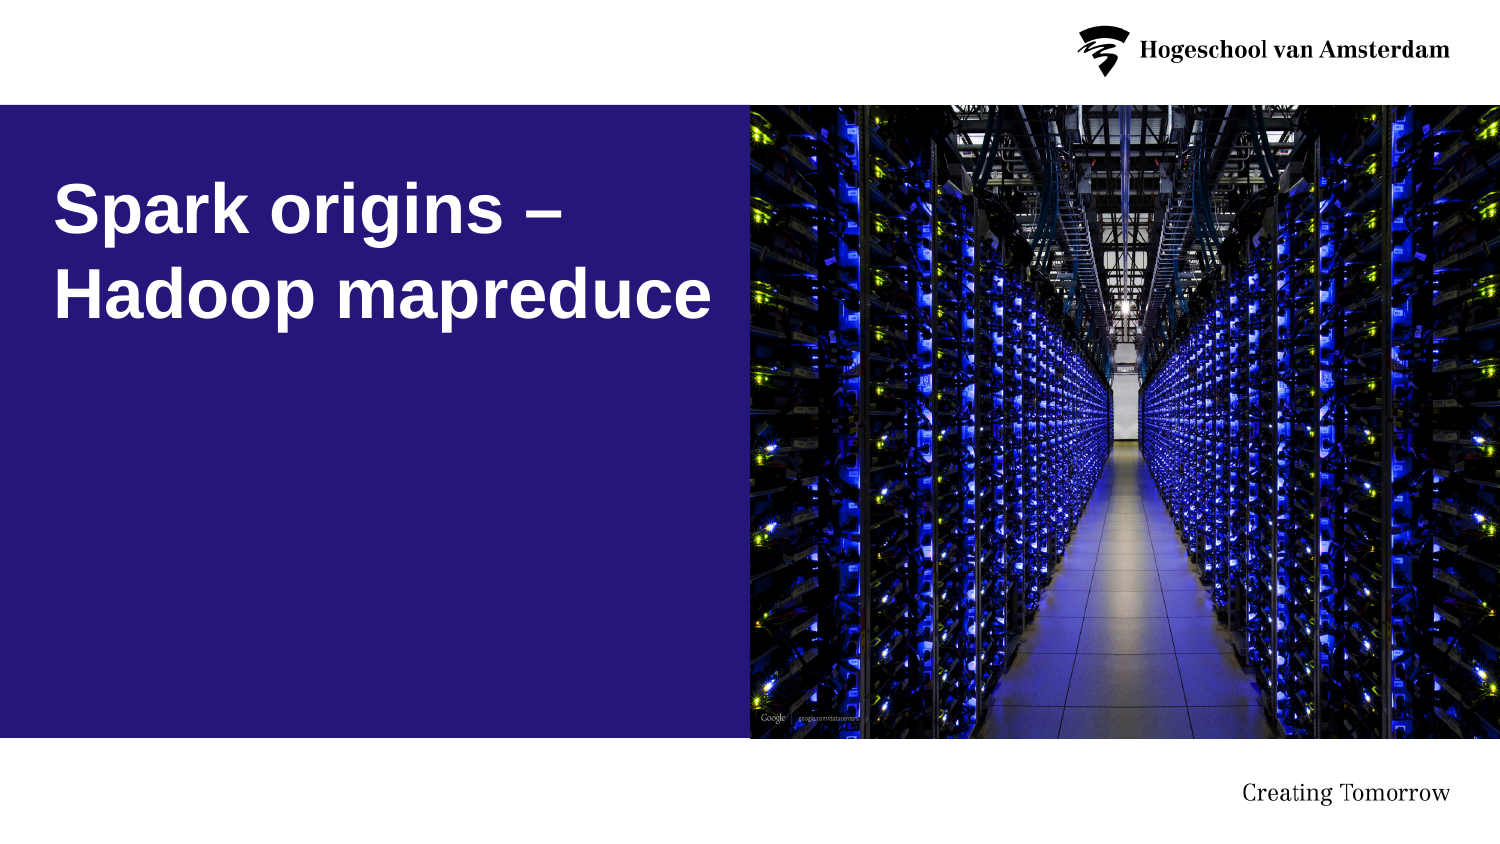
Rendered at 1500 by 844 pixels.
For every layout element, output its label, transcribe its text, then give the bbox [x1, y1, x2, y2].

title Spark origins – Hadoop mapreduce [53, 163, 724, 464]
picture [749, 104, 1500, 739]
picture [1028, 0, 1500, 102]
